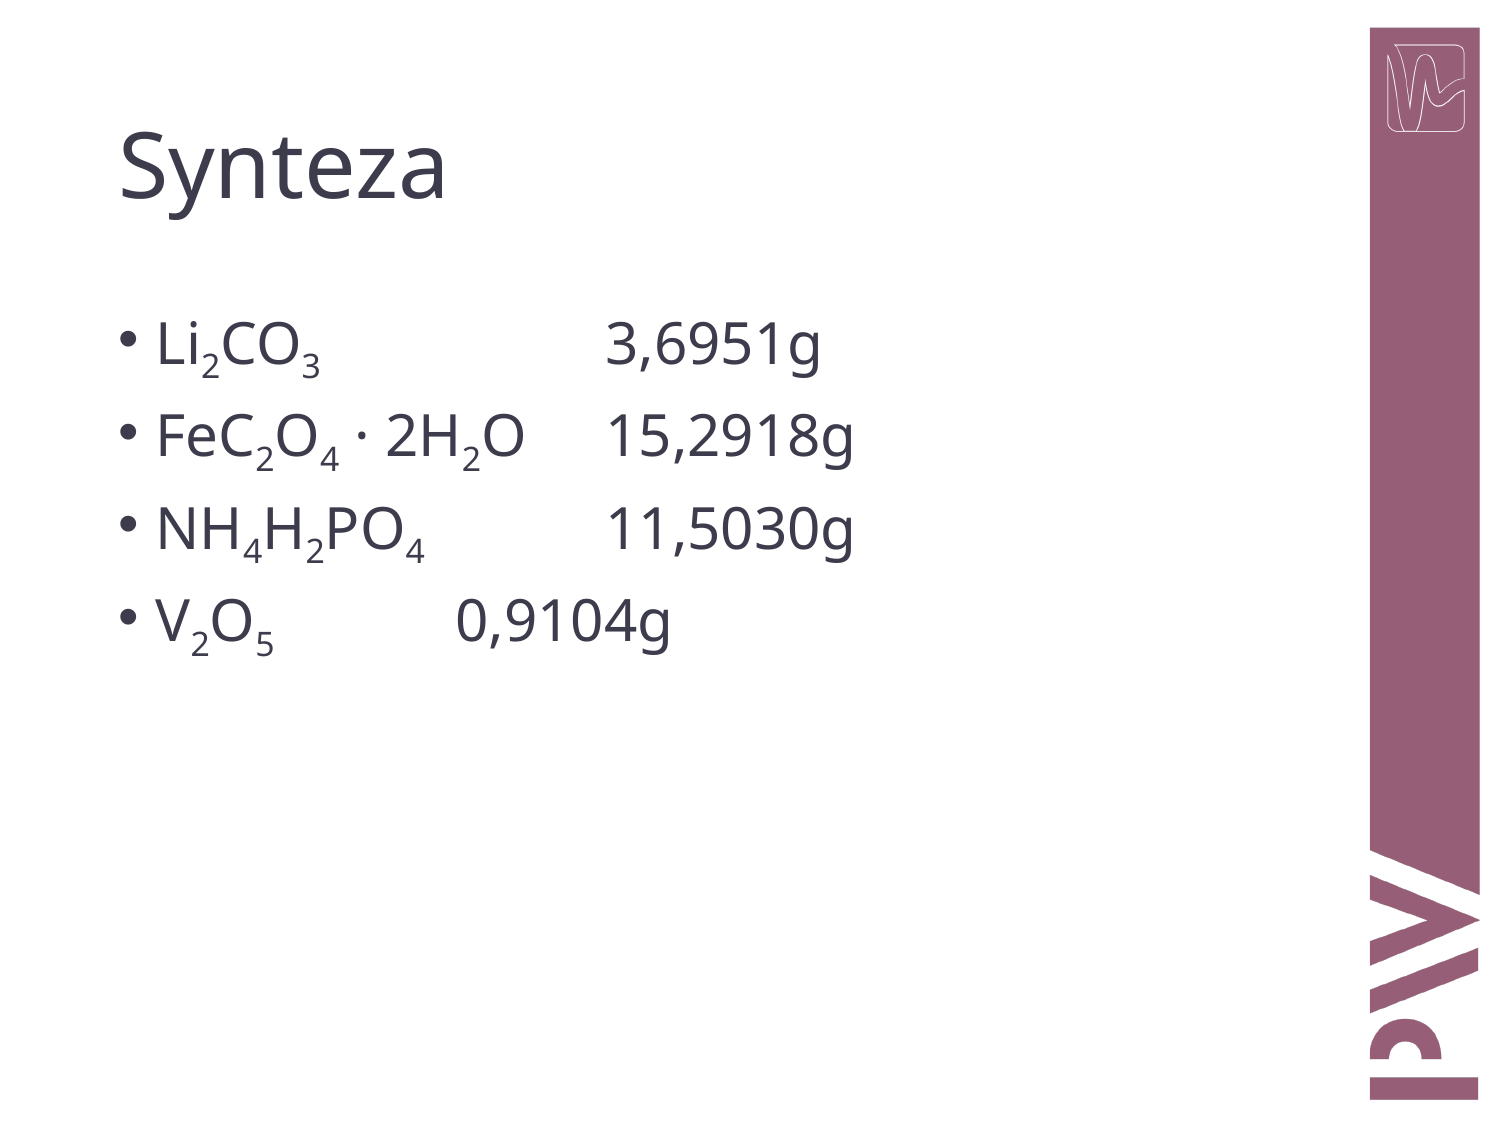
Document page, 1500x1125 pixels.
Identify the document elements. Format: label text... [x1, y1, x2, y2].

list Li2CO3 3,6951g FeC2O4 · 2H2O 15,2918g NH4H2PO4 11,5030g V2O5 0,9104g [103, 299, 1343, 1014]
picture [1369, 0, 1500, 1125]
title Synteza [103, 59, 1343, 278]
